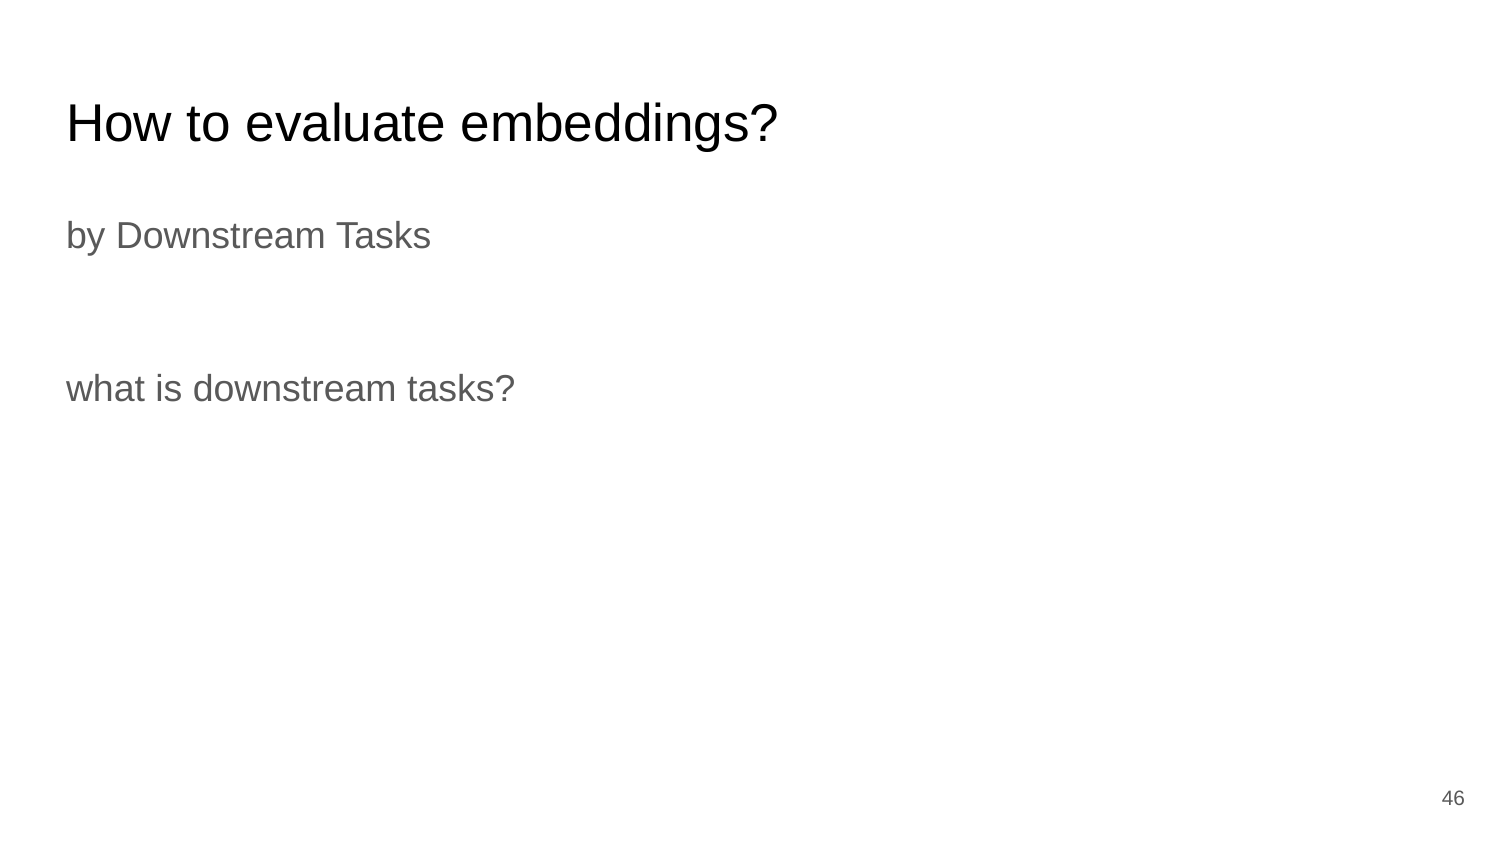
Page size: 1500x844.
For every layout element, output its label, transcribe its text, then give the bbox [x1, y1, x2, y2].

title How to evaluate embeddings? [51, 72, 1449, 167]
slide_number ‹#› [1389, 764, 1480, 830]
list by Downstream Tasks what is downstream tasks? [51, 189, 1449, 750]
